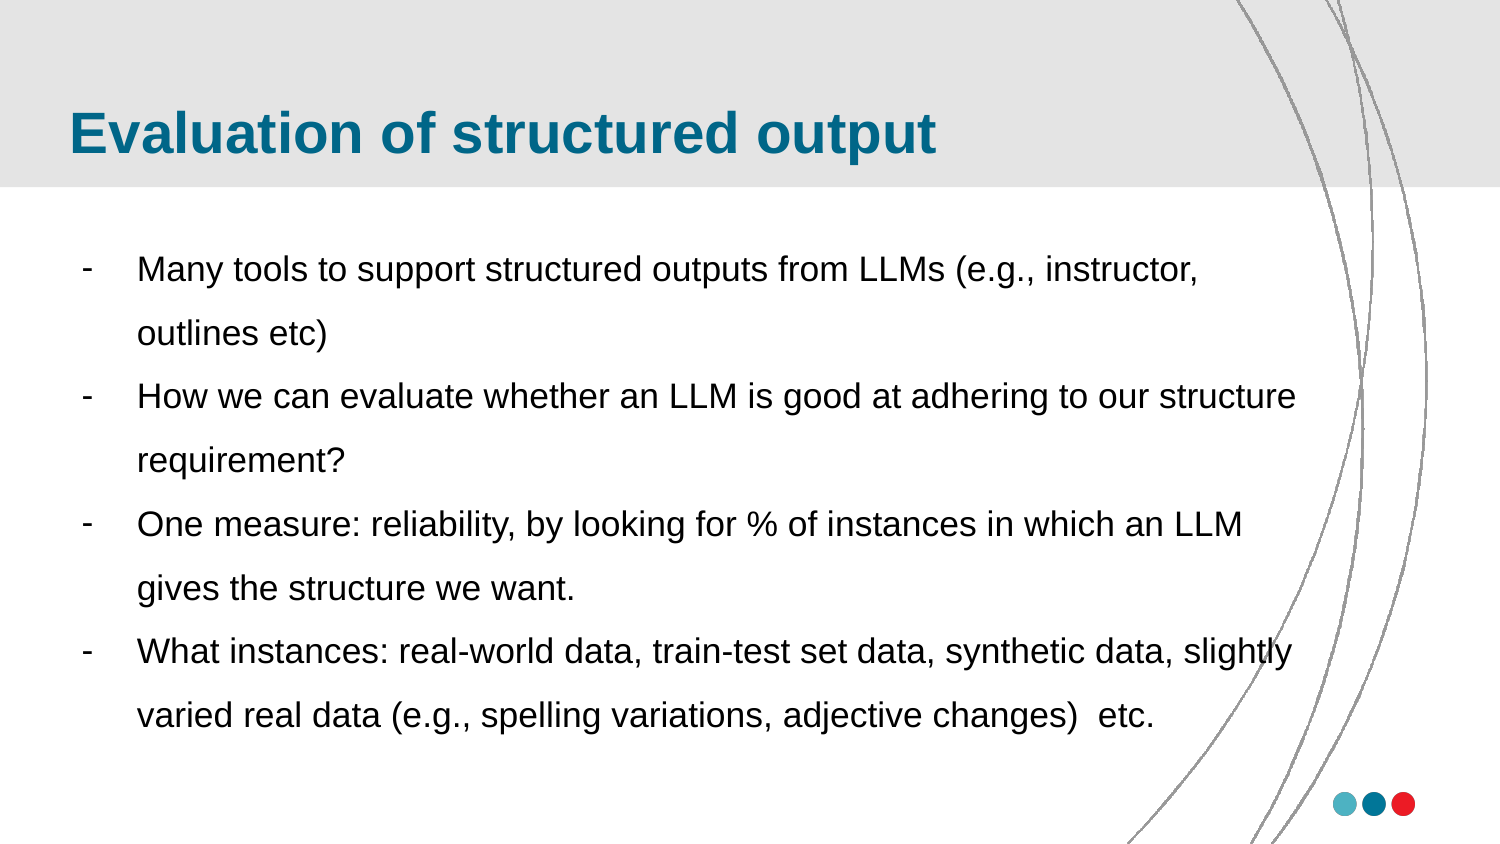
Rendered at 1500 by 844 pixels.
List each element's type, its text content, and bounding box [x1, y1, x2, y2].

title Evaluation of structured output [69, 42, 1201, 166]
list Many tools to support structured outputs from LLMs (e.g., instructor, outlines etc) How we can evaluate whether an LLM is good at adhering to our structure requirement? One measure: reliability, by looking for % of instances in which an LLM gives the structure we want. What instances: real-world data, train-test set data, synthetic data, slightly varied real data (e.g., spelling variations, adjective changes) etc. [61, 224, 1298, 715]
picture [1002, 0, 1476, 844]
